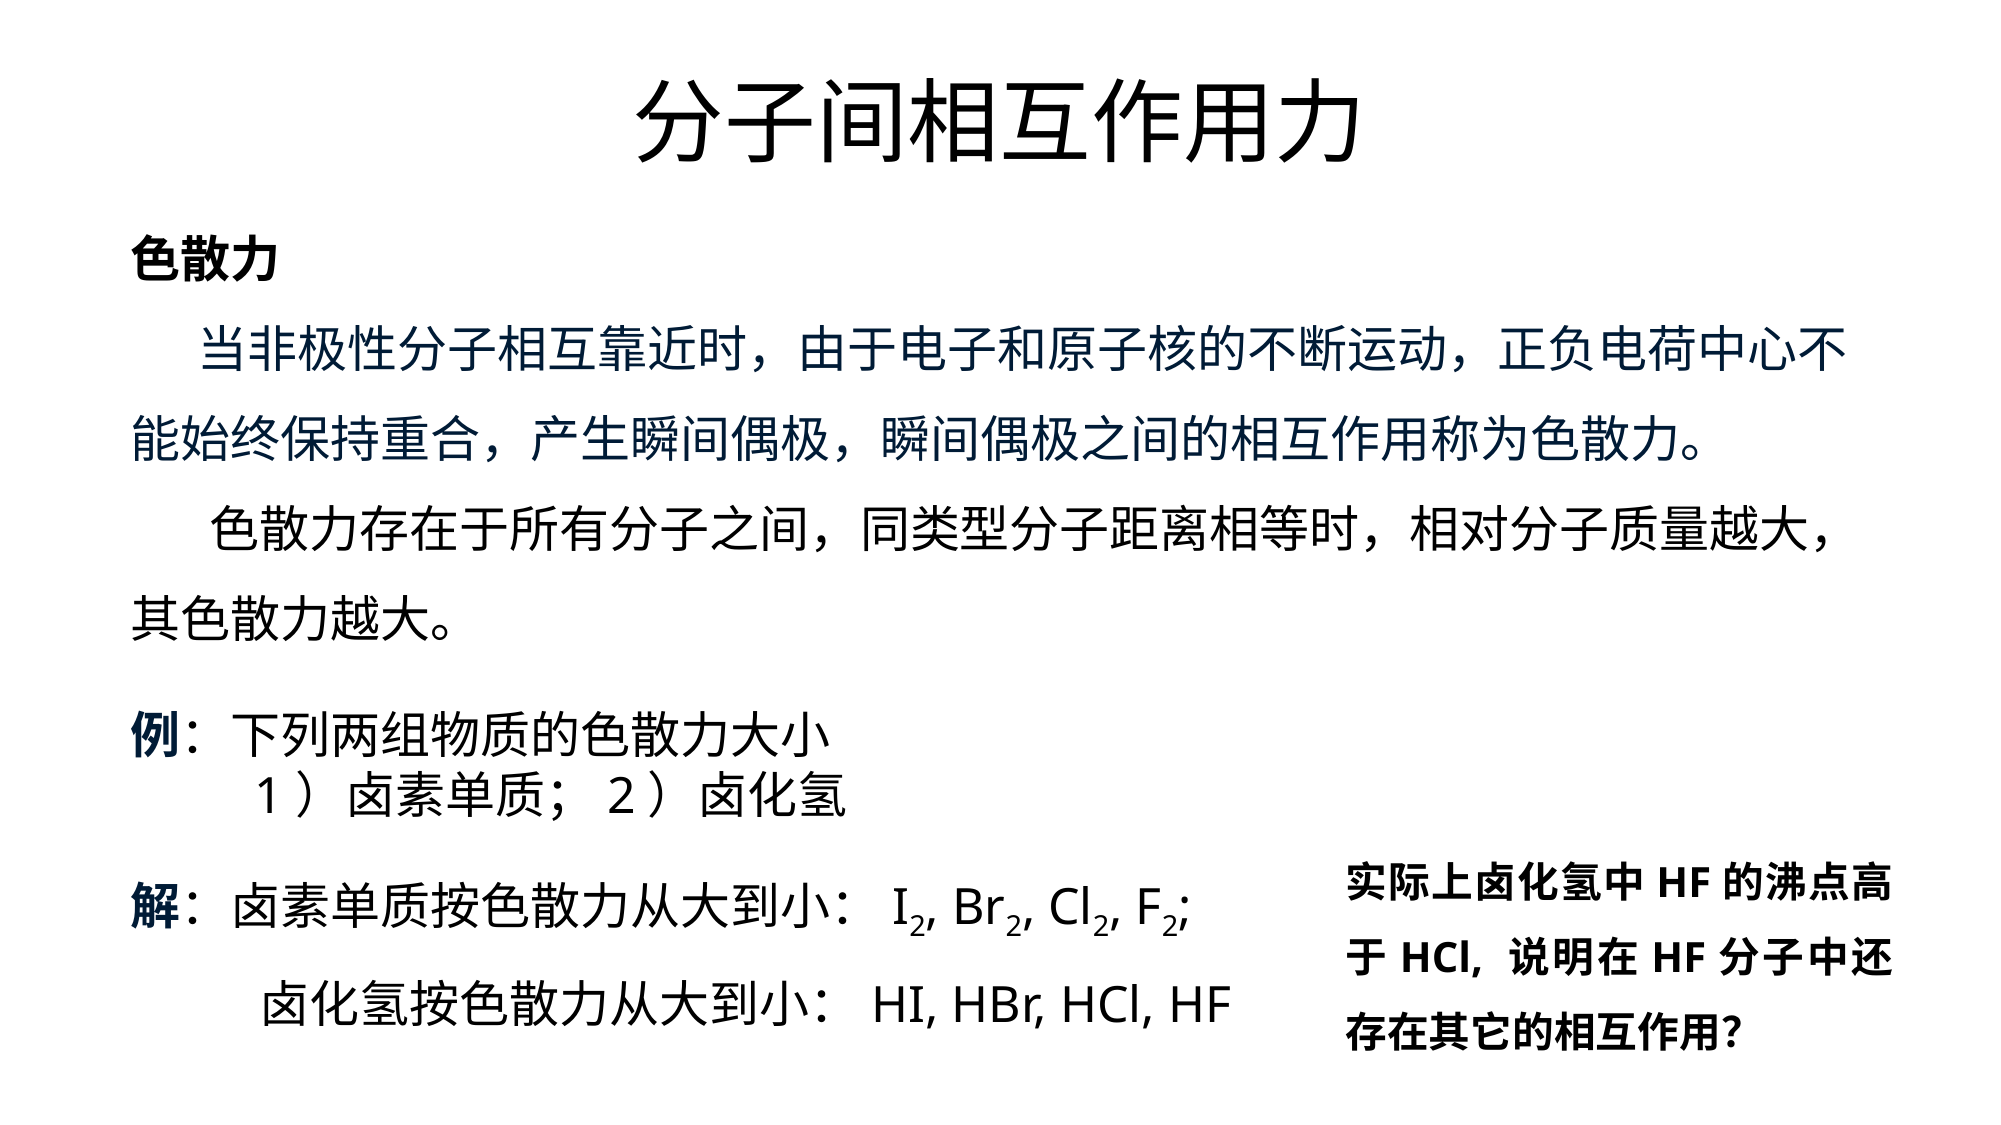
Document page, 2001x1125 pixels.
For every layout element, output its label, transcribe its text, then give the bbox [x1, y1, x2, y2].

text_box 色散力 当非极性分子相互靠近时，由于电子和原子核的不断运动，正负电荷中心不能始终保持重合，产生瞬间偶极，瞬间偶极之间的相互作用称为色散力。 色散力存在于所有分子之间，同类型分子距离相等时，相对分子质量越大，其色散力越大。 [115, 190, 1908, 655]
text_box 分子间相互作用力 [324, 31, 1675, 220]
text_box 例：下列两组物质的色散力大小 1）卤素单质；2）卤化氢 [115, 696, 1222, 832]
text_box 实际上卤化氢中HF的沸点高于HCl, 说明在HF分子中还存在其它的相互作用？ [1330, 823, 1908, 1064]
text_box 解：卤素单质按色散力从大到小：I2, Br2, Cl2, F2; 卤化氢按色散力从大到小：HI, HBr, HCl, HF [115, 832, 1269, 1040]
